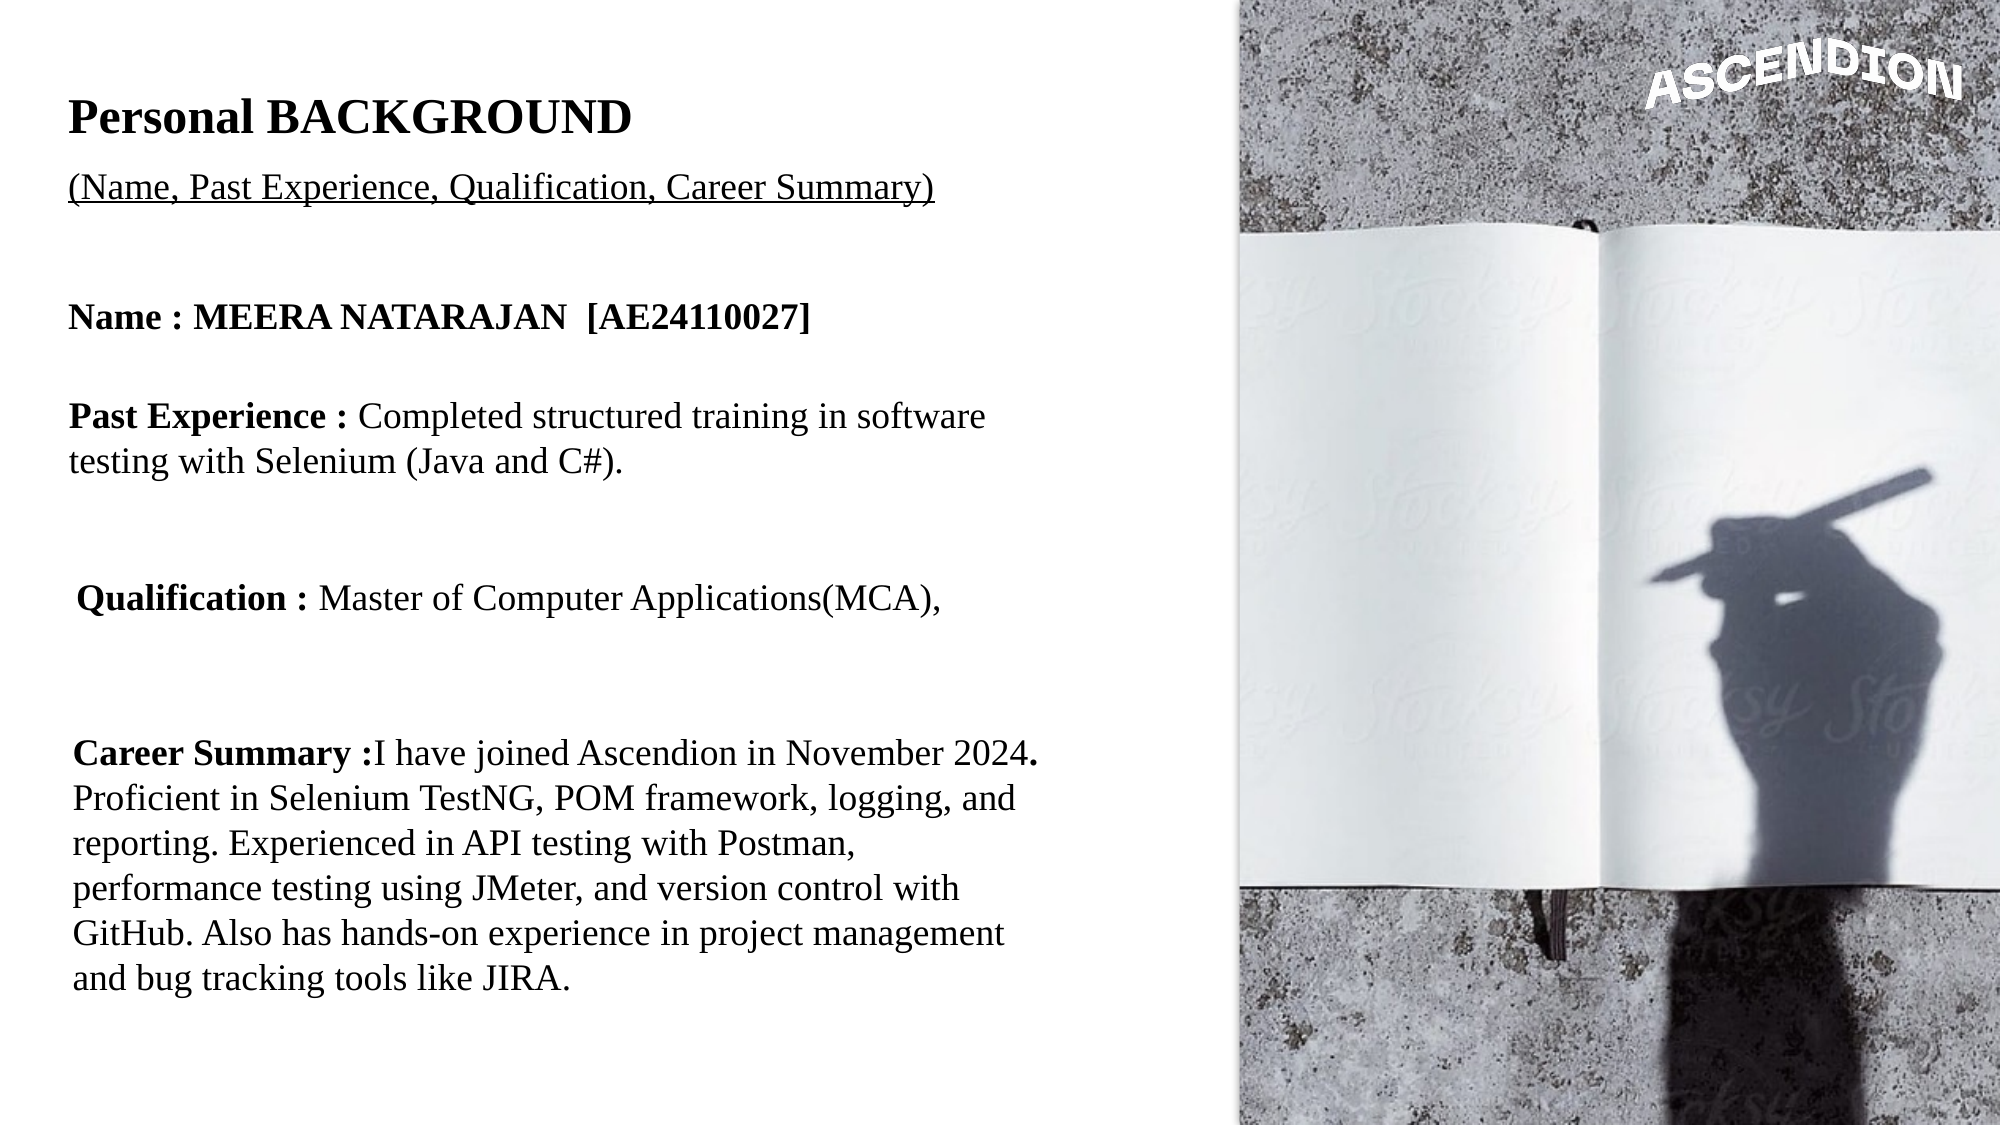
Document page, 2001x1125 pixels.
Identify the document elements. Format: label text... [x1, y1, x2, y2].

text_box Qualification : Master of Computer Applications(MCA), [61, 565, 1092, 671]
text_box (Name, Past Experience, Qualification, Career Summary) [53, 154, 1233, 215]
picture [1239, 0, 2000, 1125]
text_box Name : MEERA NATARAJAN [AE24110027] [53, 284, 1021, 345]
text_box Past Experience : Completed structured training in software testing with Selenium (Java and C#). [53, 383, 1086, 489]
text_box Personal BACKGROUND [53, 76, 854, 152]
text_box Career Summary :I have joined Ascendion in November 2024. Proficient in Selenium TestNG, POM framework, logging, and reporting. Experienced in API testing with Postman, performance testing using JMeter, and version control with GitHub. Also has hands-on experience in project management and bug tracking tools like JIRA. [57, 720, 1068, 1005]
